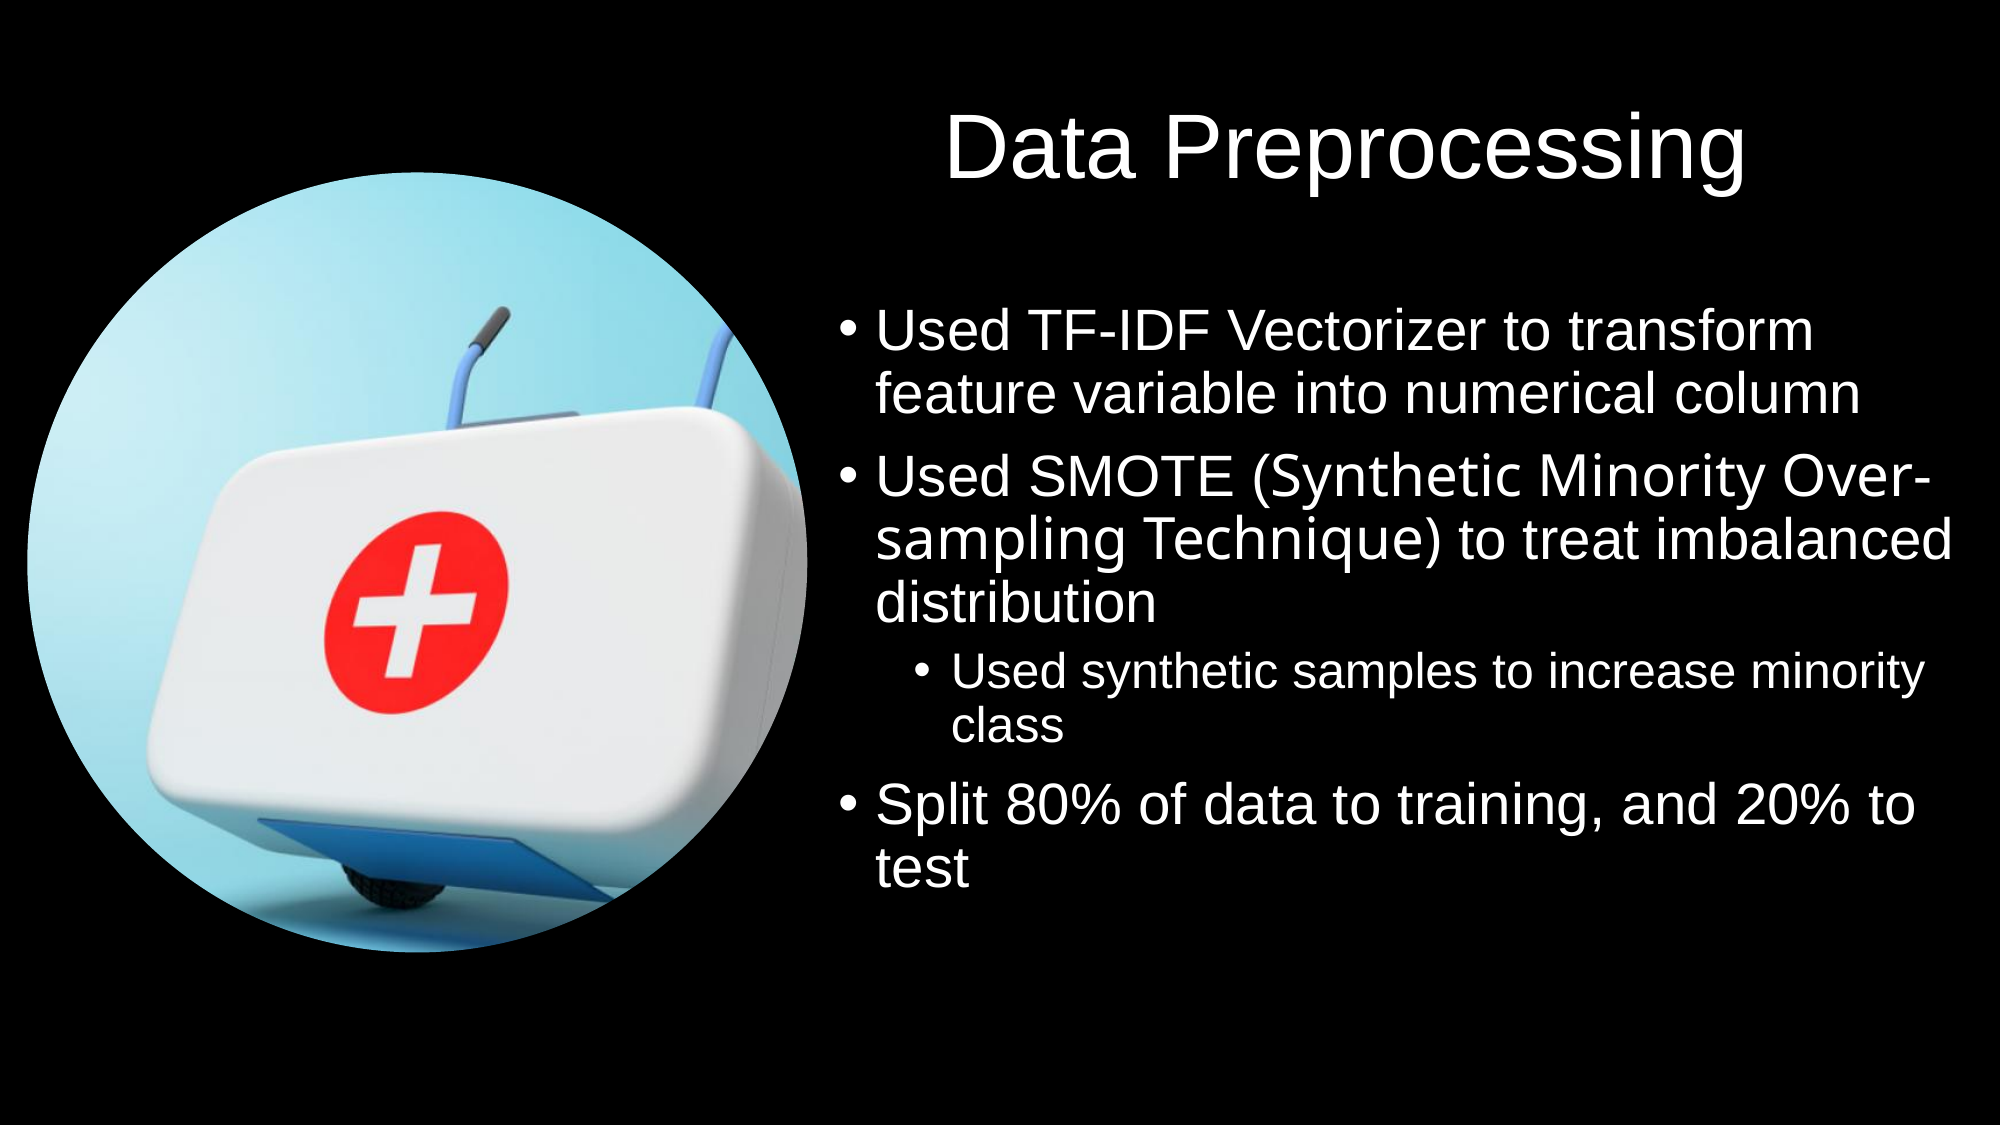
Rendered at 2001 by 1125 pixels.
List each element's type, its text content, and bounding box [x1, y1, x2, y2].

picture [27, 172, 808, 953]
list Used TF-IDF Vectorizer to transform feature variable into numerical column Used SMOTE (Synthetic Minority Over-sampling Technique) to treat imbalanced distribution Used synthetic samples to increase minority class Split 80% of data to training, and 20% to test [823, 292, 1973, 1007]
title Data Preprocessing [915, 61, 1777, 237]
